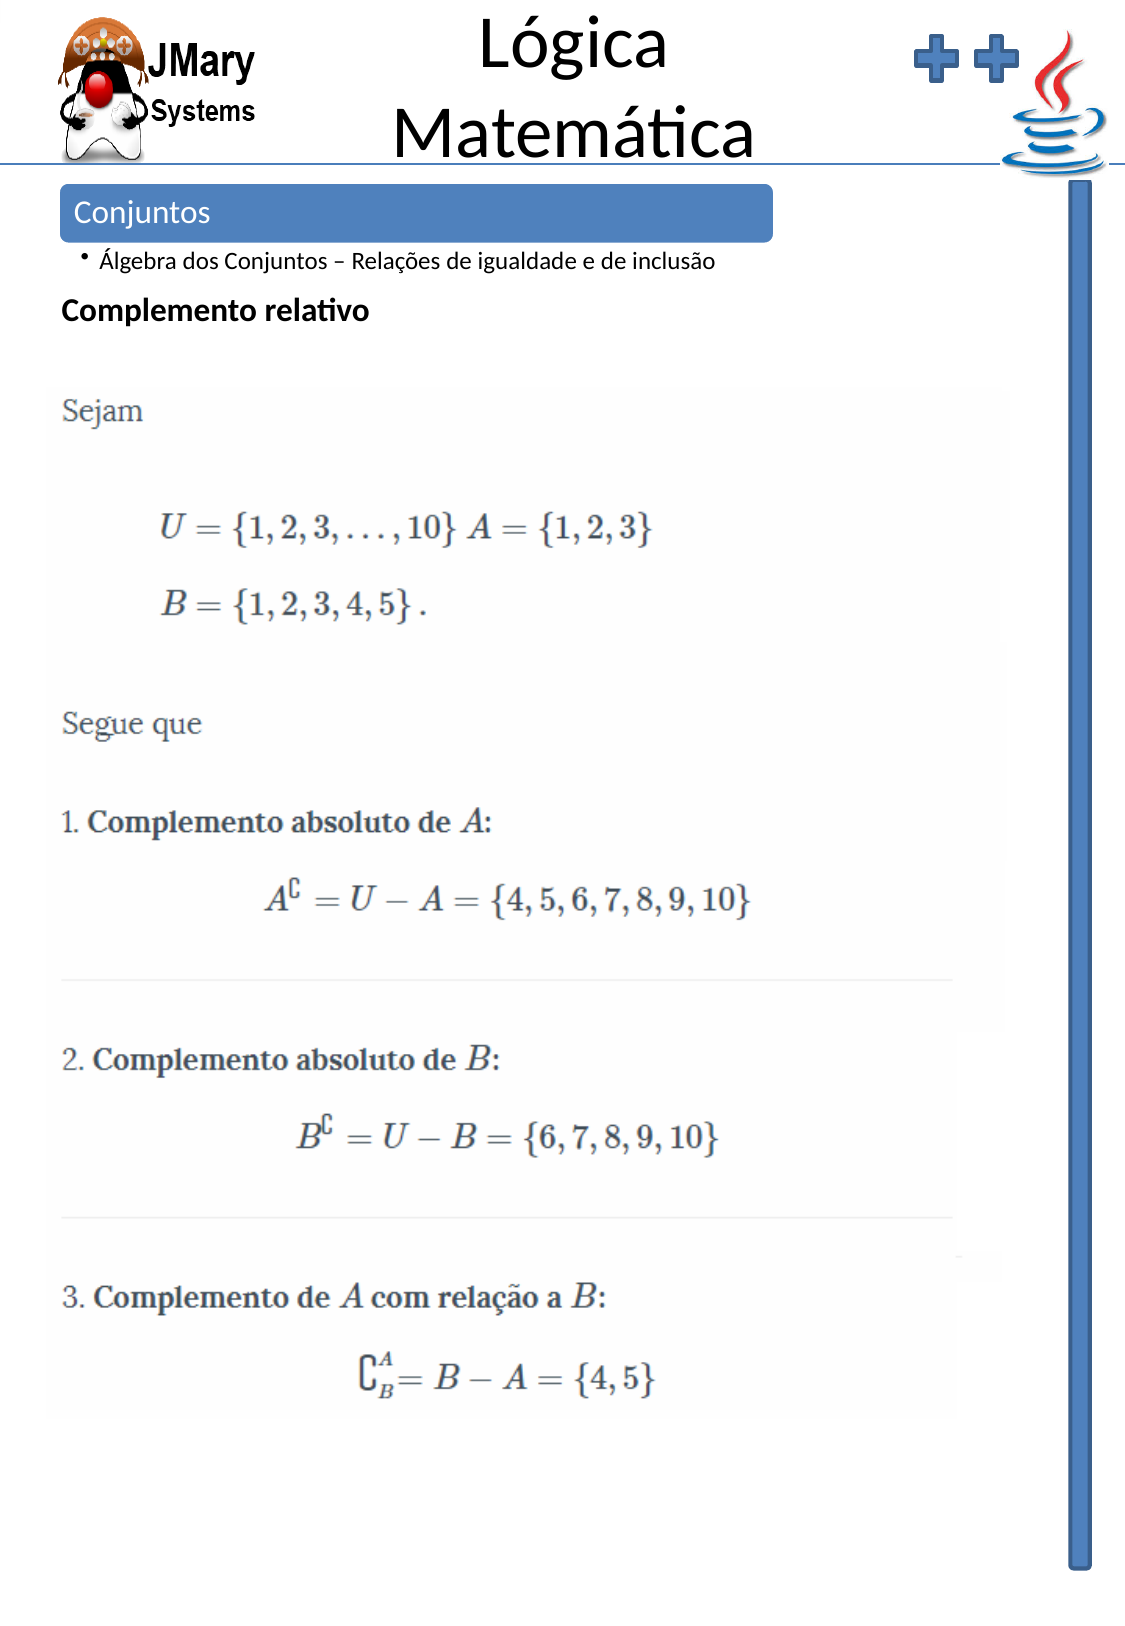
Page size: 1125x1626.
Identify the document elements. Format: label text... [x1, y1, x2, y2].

text_box [1068, 188, 1092, 1571]
text_box [974, 34, 995, 83]
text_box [57, 170, 776, 300]
text_box [914, 34, 959, 83]
picture [46, 387, 1029, 1422]
text_box Lógica Matemática [257, 0, 891, 163]
picture [46, 15, 258, 163]
picture [1000, 28, 1110, 180]
text_box Complemento relativo [46, 280, 1052, 1569]
